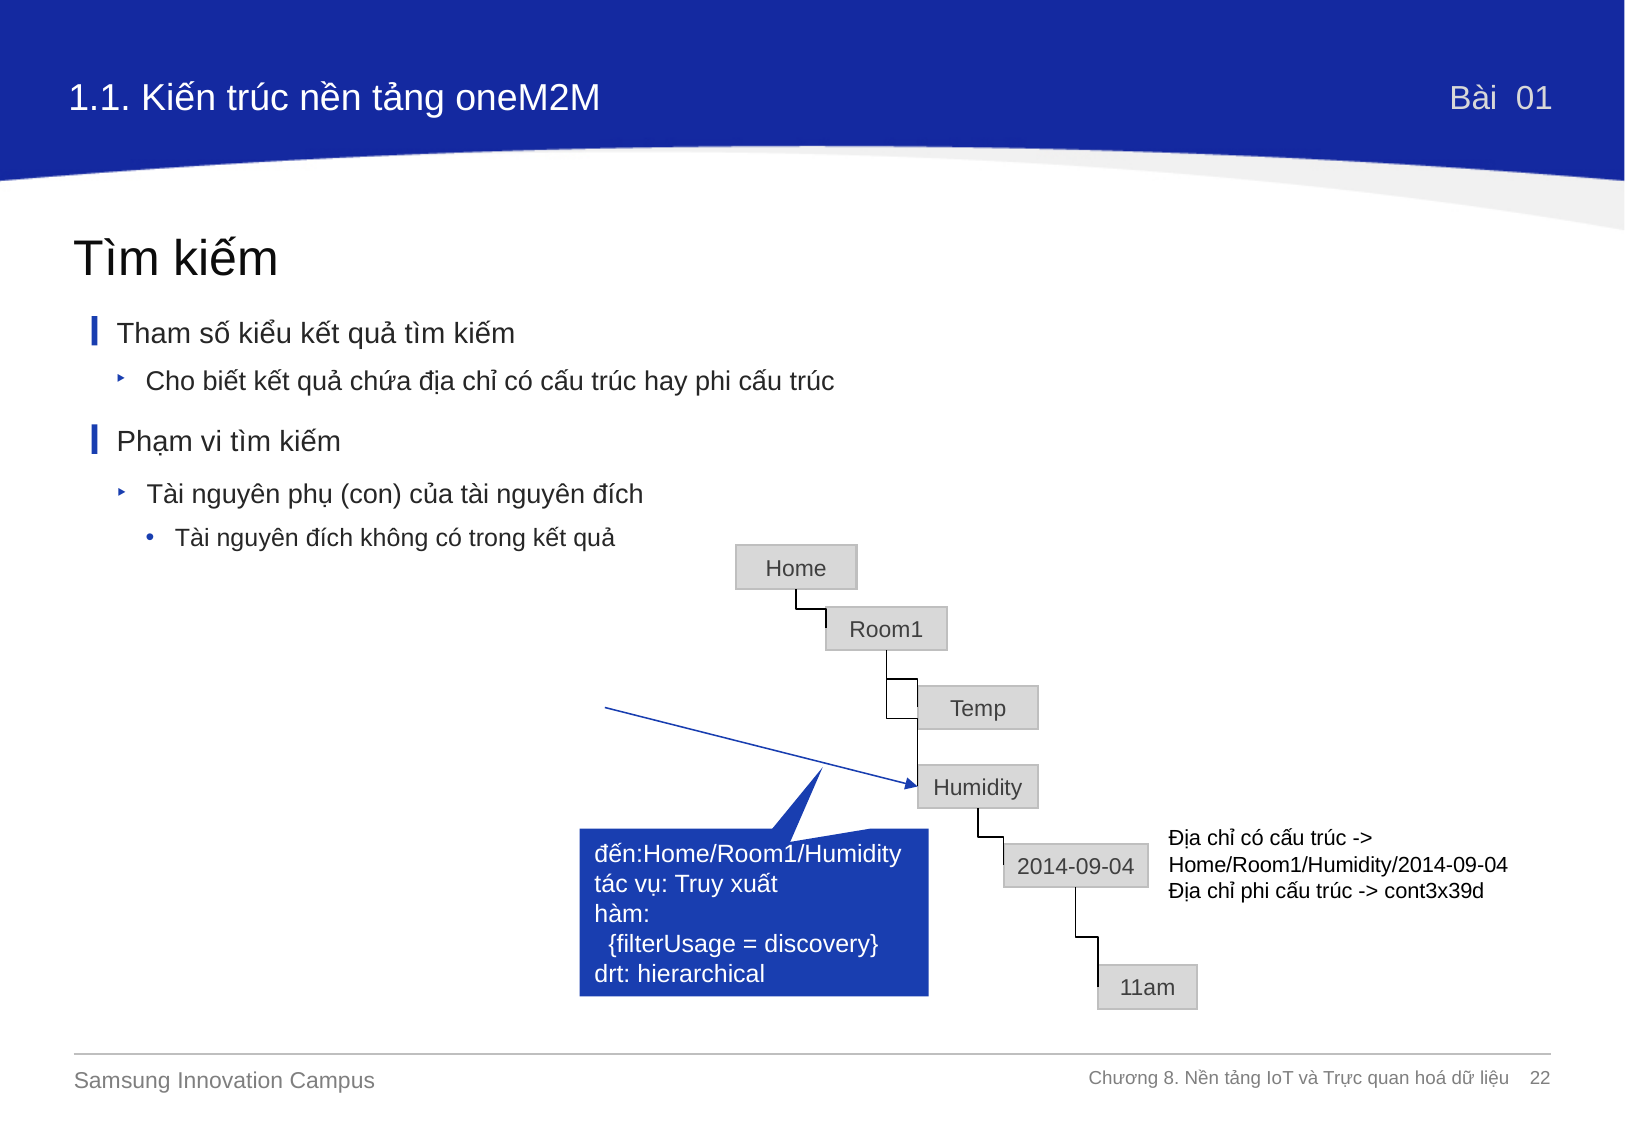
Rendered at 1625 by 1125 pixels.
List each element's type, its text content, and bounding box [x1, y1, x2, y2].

text_box Tìm kiếm [73, 225, 1551, 286]
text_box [91, 422, 1474, 565]
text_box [67, 73, 1554, 120]
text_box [579, 545, 1569, 1009]
picture [0, 0, 1625, 1125]
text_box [91, 313, 1533, 350]
text_box Cho biết kết quả chứa địa chỉ có cấu trúc hay phi cấu trúc [115, 357, 1532, 408]
